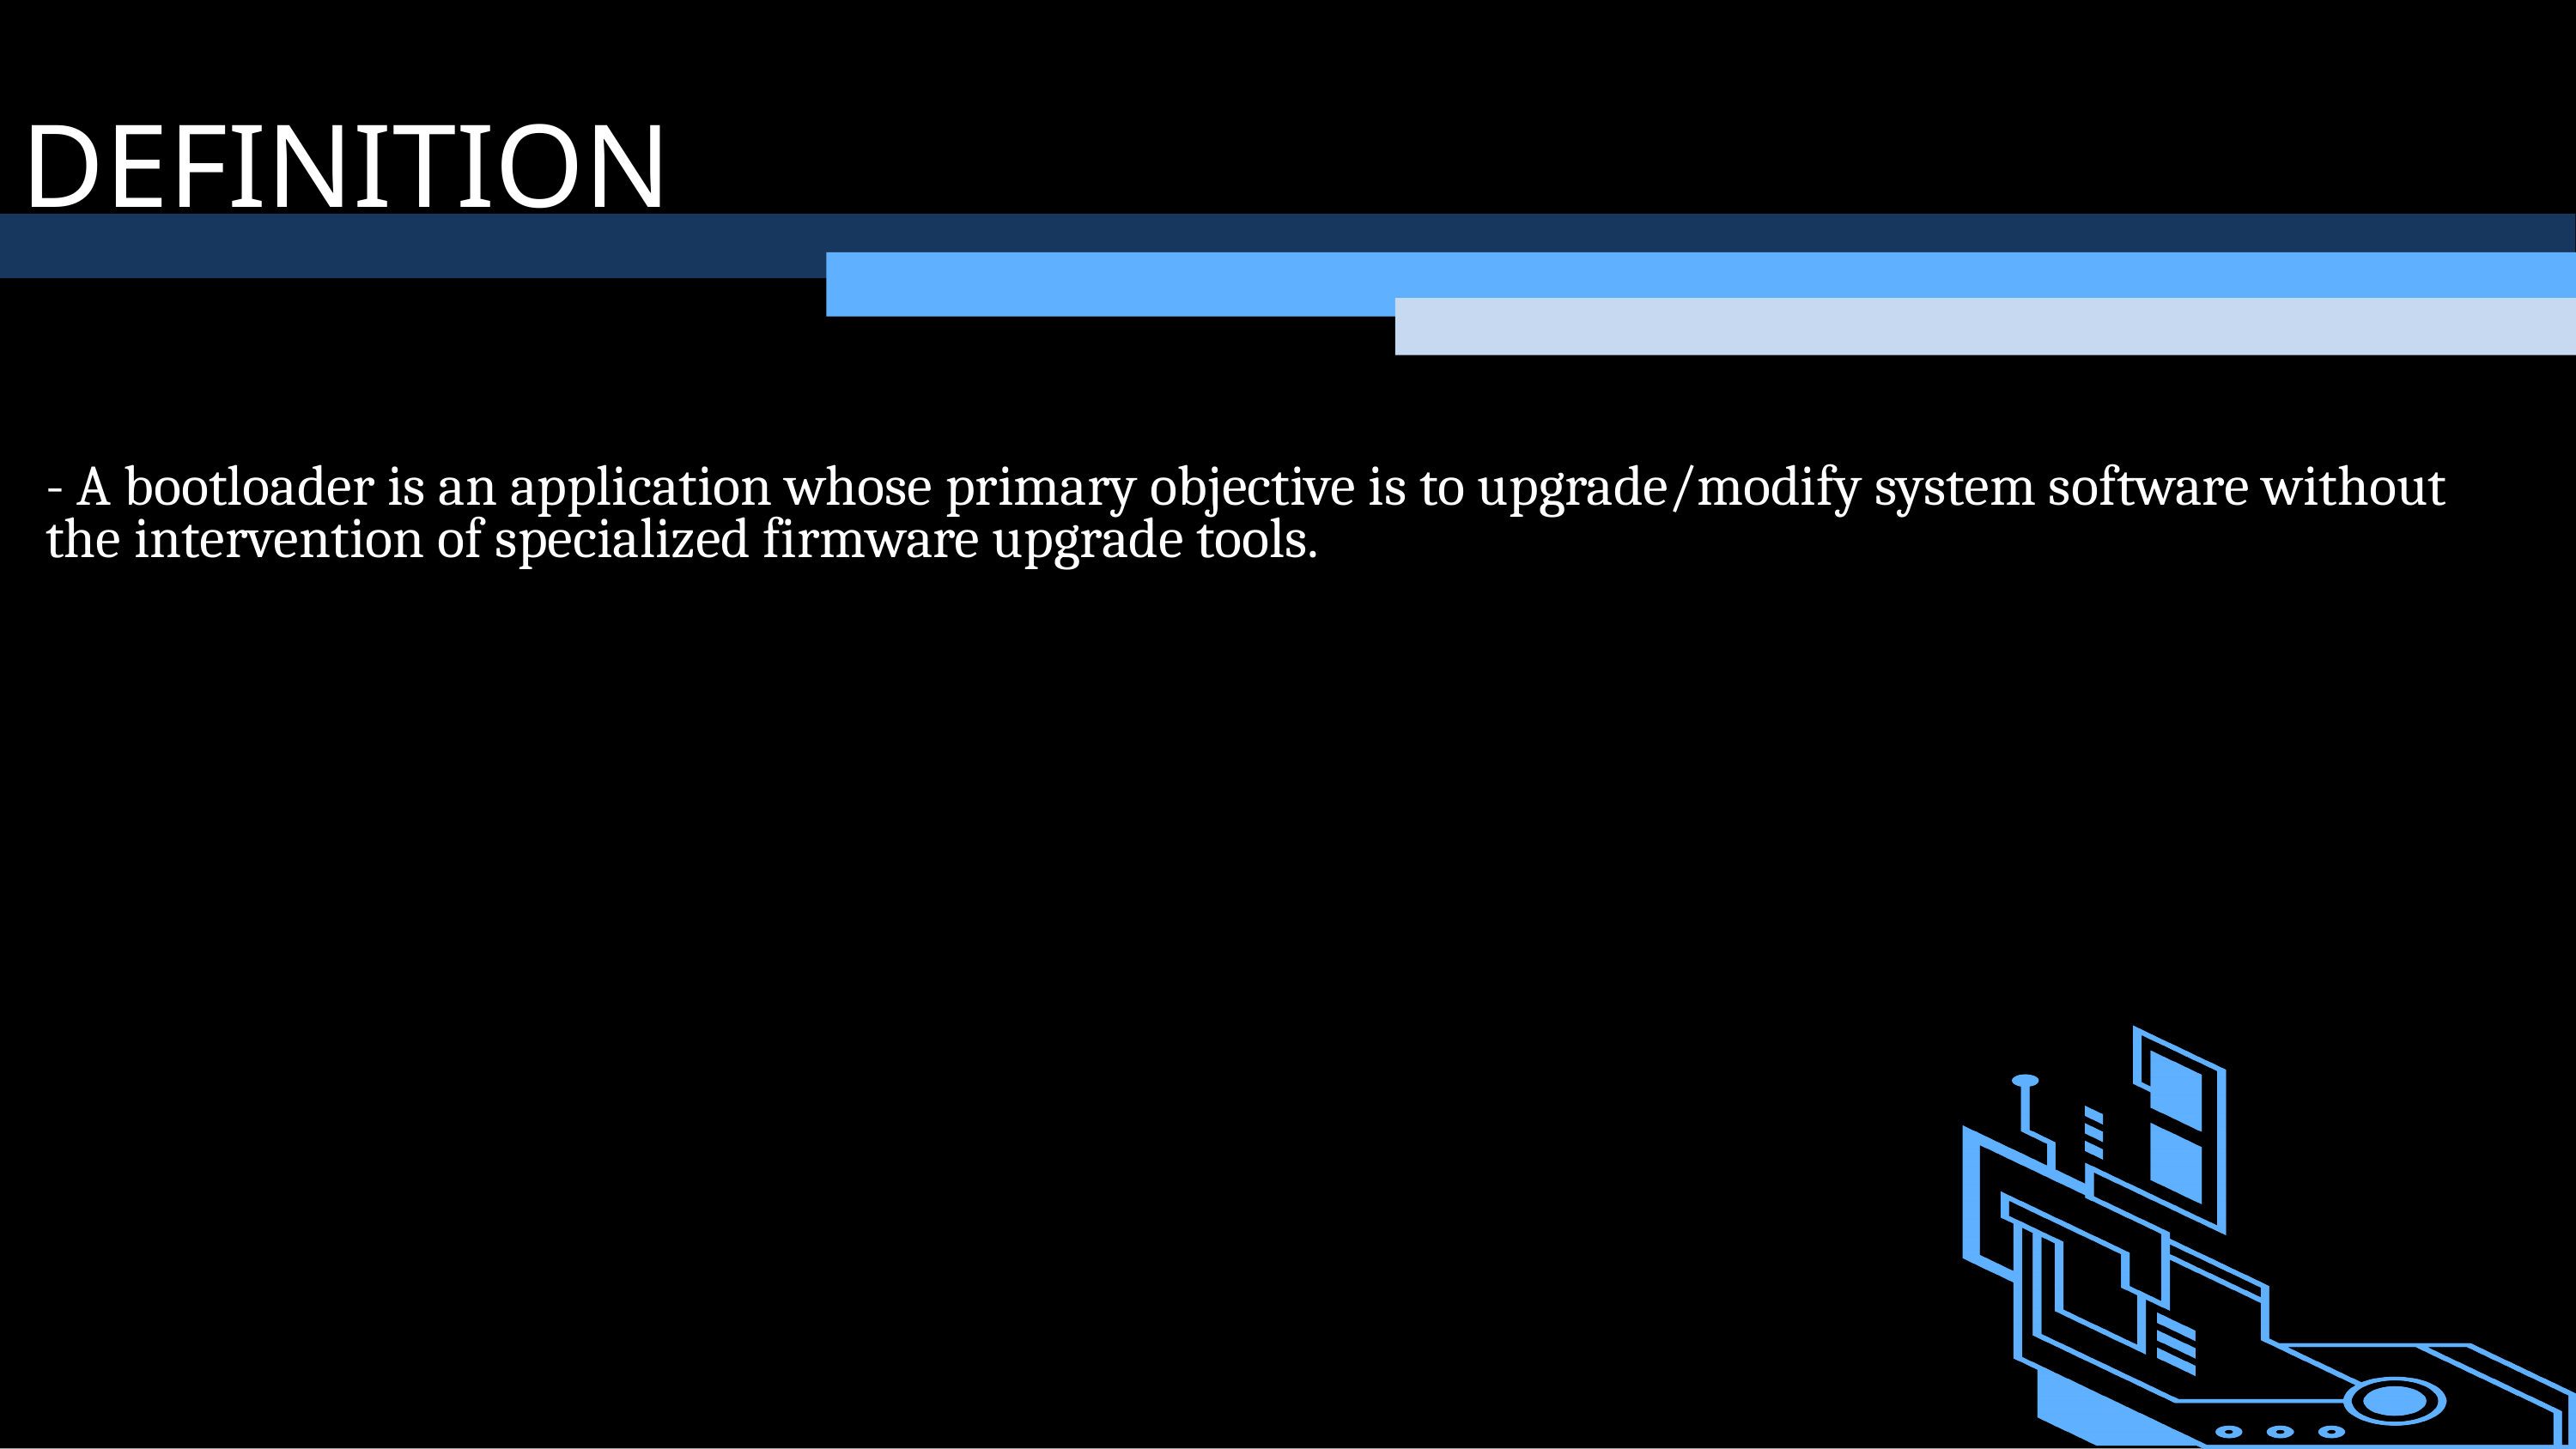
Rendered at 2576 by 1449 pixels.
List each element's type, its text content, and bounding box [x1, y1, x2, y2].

text_box [1962, 1025, 2576, 1449]
text_box - A bootloader is an application whose primary objective is to upgrade/modify system software without the intervention of specialized firmware upgrade tools. [46, 464, 2530, 569]
text_box DEFINITION [21, 92, 856, 212]
text_box [1394, 296, 2576, 357]
text_box [824, 251, 2576, 318]
text_box [0, 280, 2576, 1449]
text_box [0, 212, 2576, 280]
text_box [0, 0, 2576, 212]
